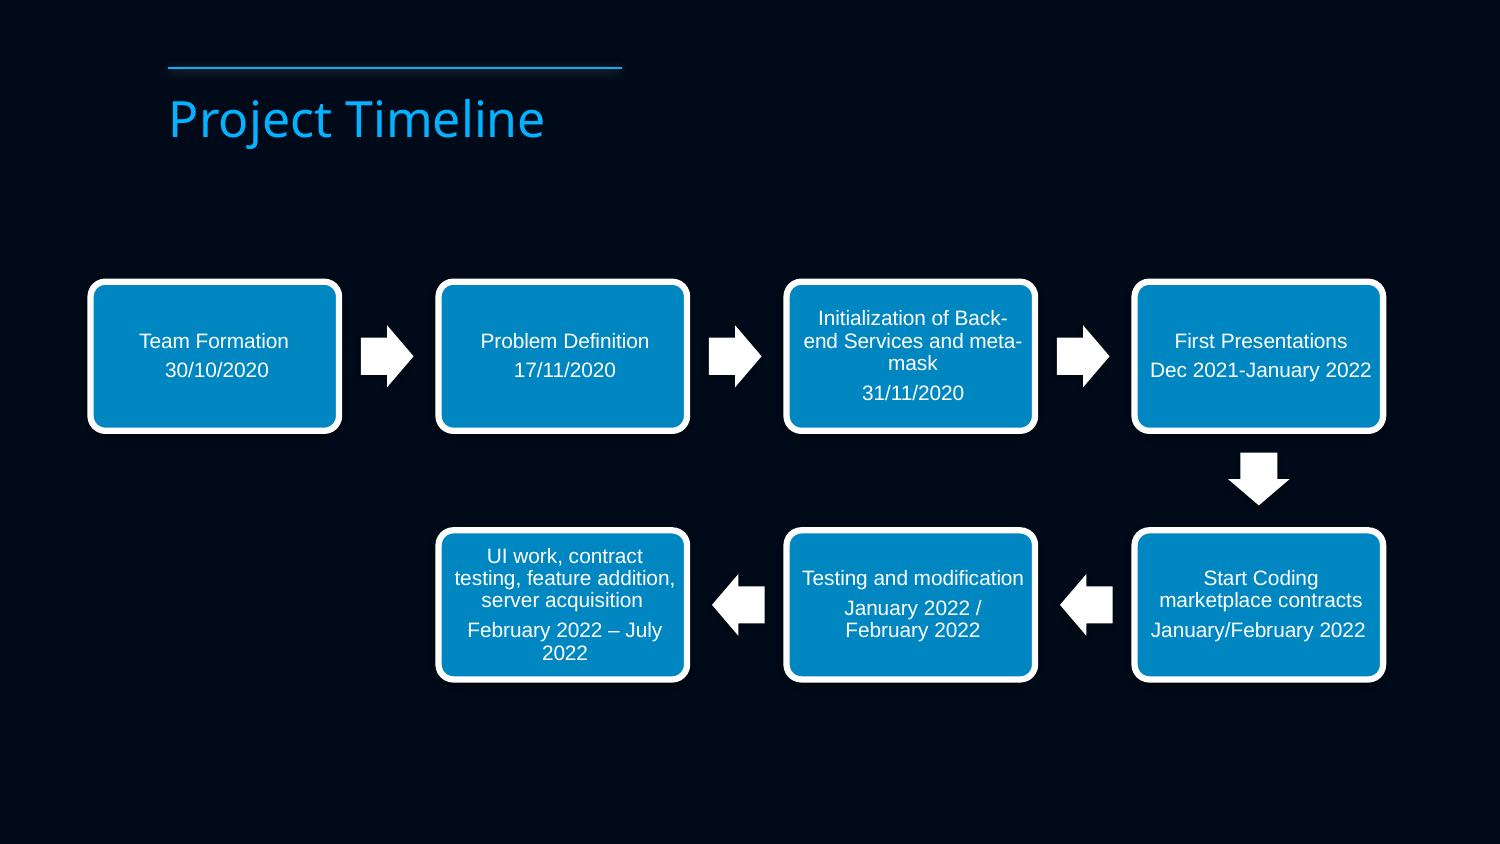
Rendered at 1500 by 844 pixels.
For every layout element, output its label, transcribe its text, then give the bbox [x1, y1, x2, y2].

title Project Timeline [153, 72, 926, 211]
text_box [89, 212, 1384, 749]
